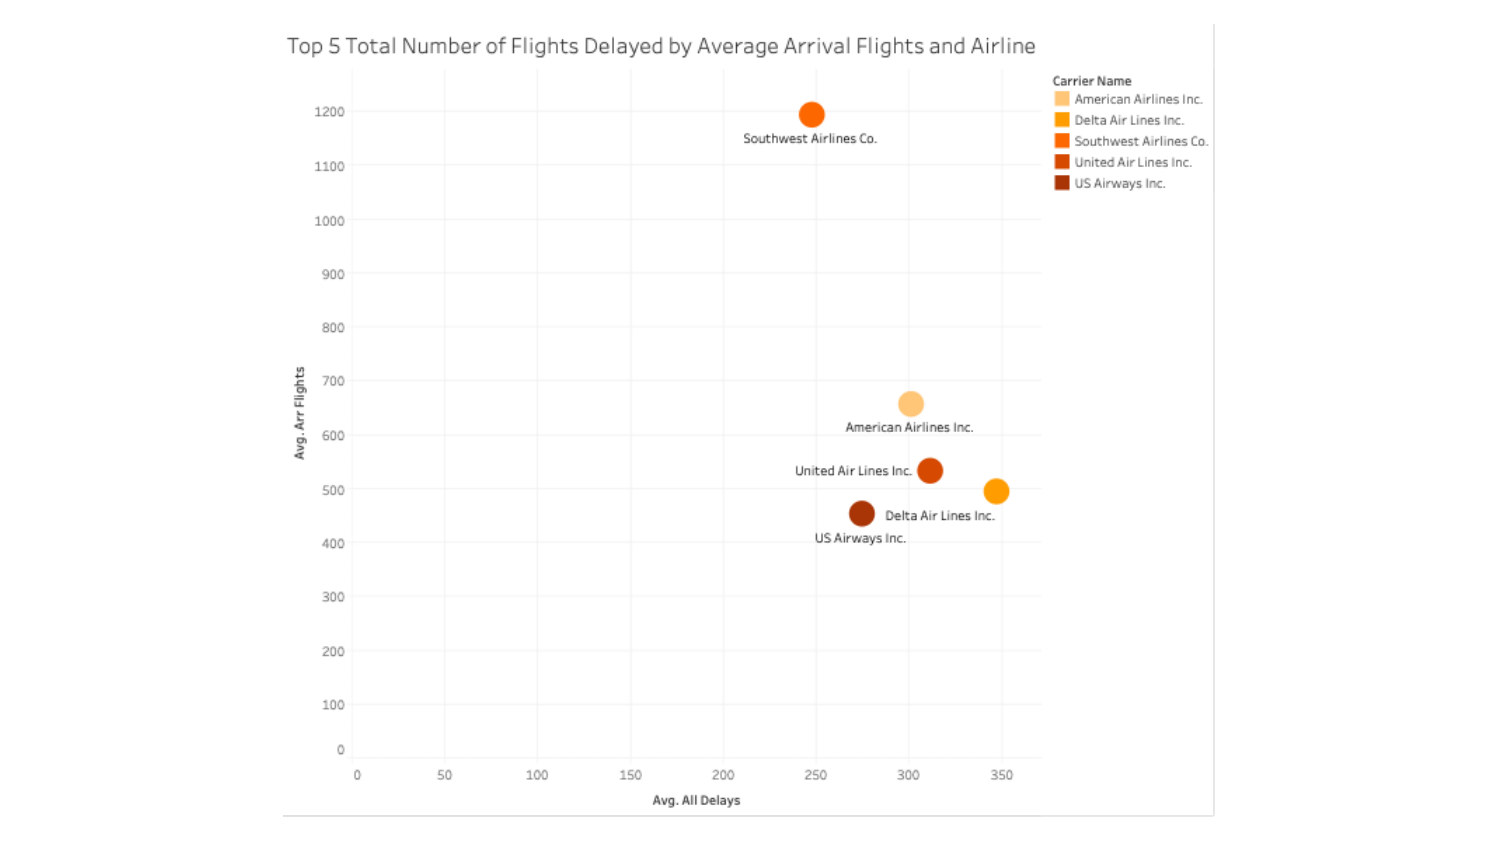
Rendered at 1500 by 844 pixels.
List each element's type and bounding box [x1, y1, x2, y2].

picture [283, 24, 1217, 819]
